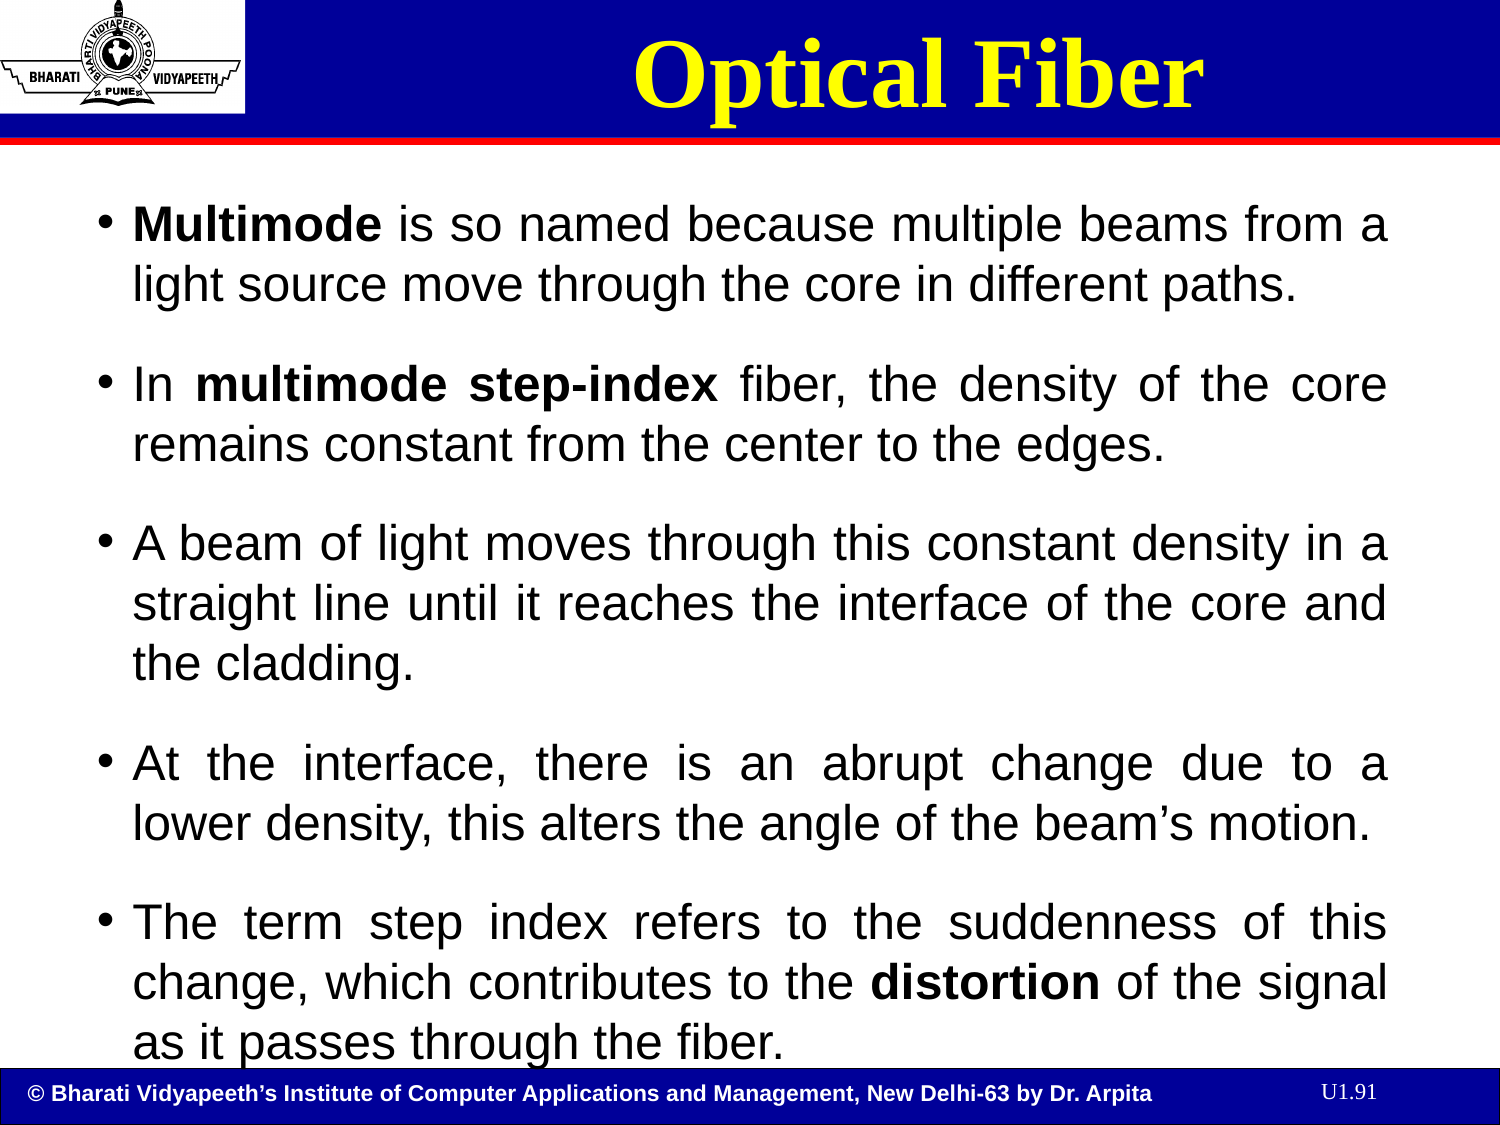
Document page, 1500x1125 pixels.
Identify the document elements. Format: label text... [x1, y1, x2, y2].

text_box Optical Fiber [617, 0, 1245, 135]
picture [0, 0, 241, 106]
text_box Multimode is so named because multiple beams from a light source move through the core in different paths. In multimode step-index fiber, the density of the core remains constant from the center to the edges. A beam of light moves through this constant density in a straight line until it reaches the interface of the core and the cladding. At the interface, there is an abrupt change due to a lower density, this alters the angle of the beam’s motion. The term step index refers to the suddenness of this change, which contributes to the distortion of the signal as it passes through the fiber. [82, 184, 1404, 1125]
